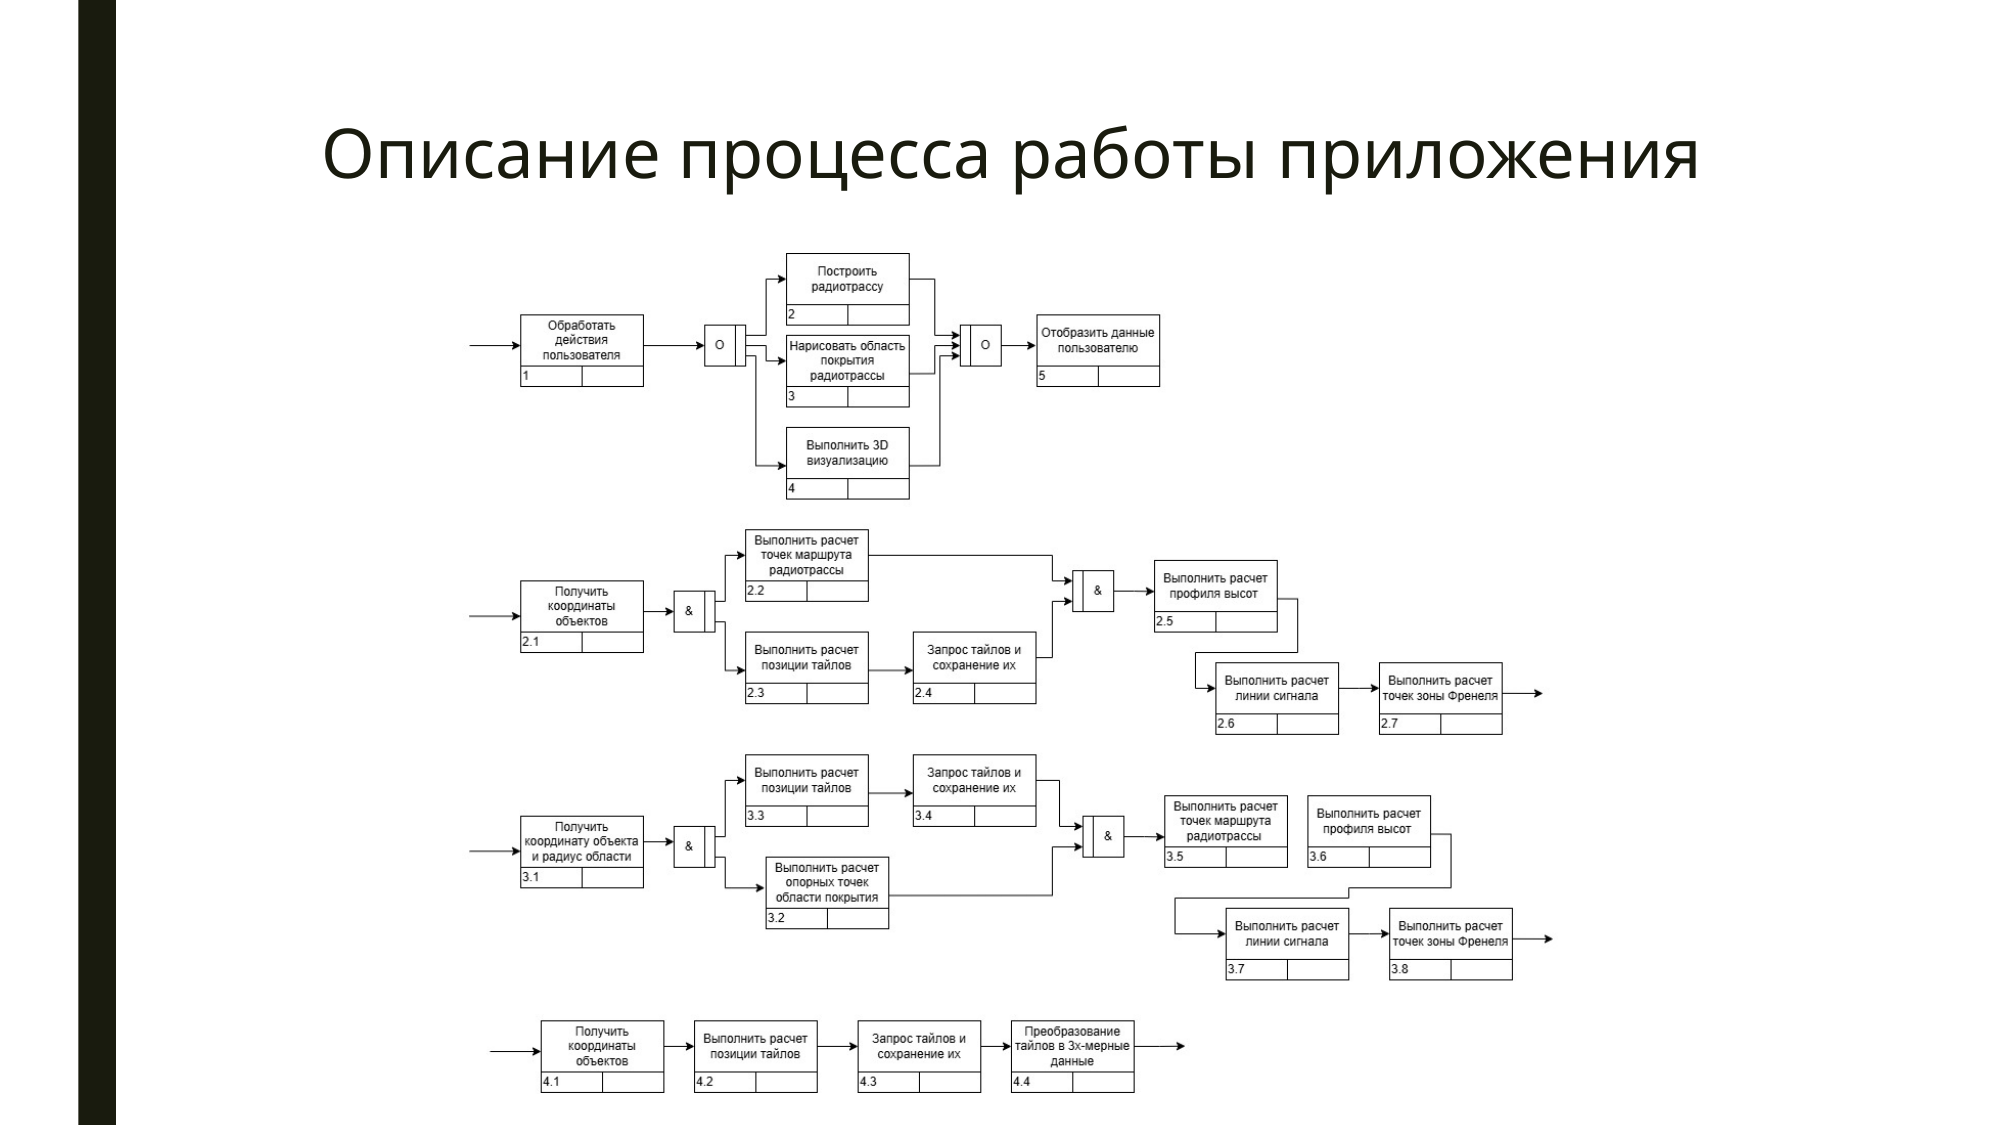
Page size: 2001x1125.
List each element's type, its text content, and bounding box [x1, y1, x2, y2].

picture [461, 253, 1563, 1094]
title Описание процесса работы приложения [225, 112, 1800, 240]
